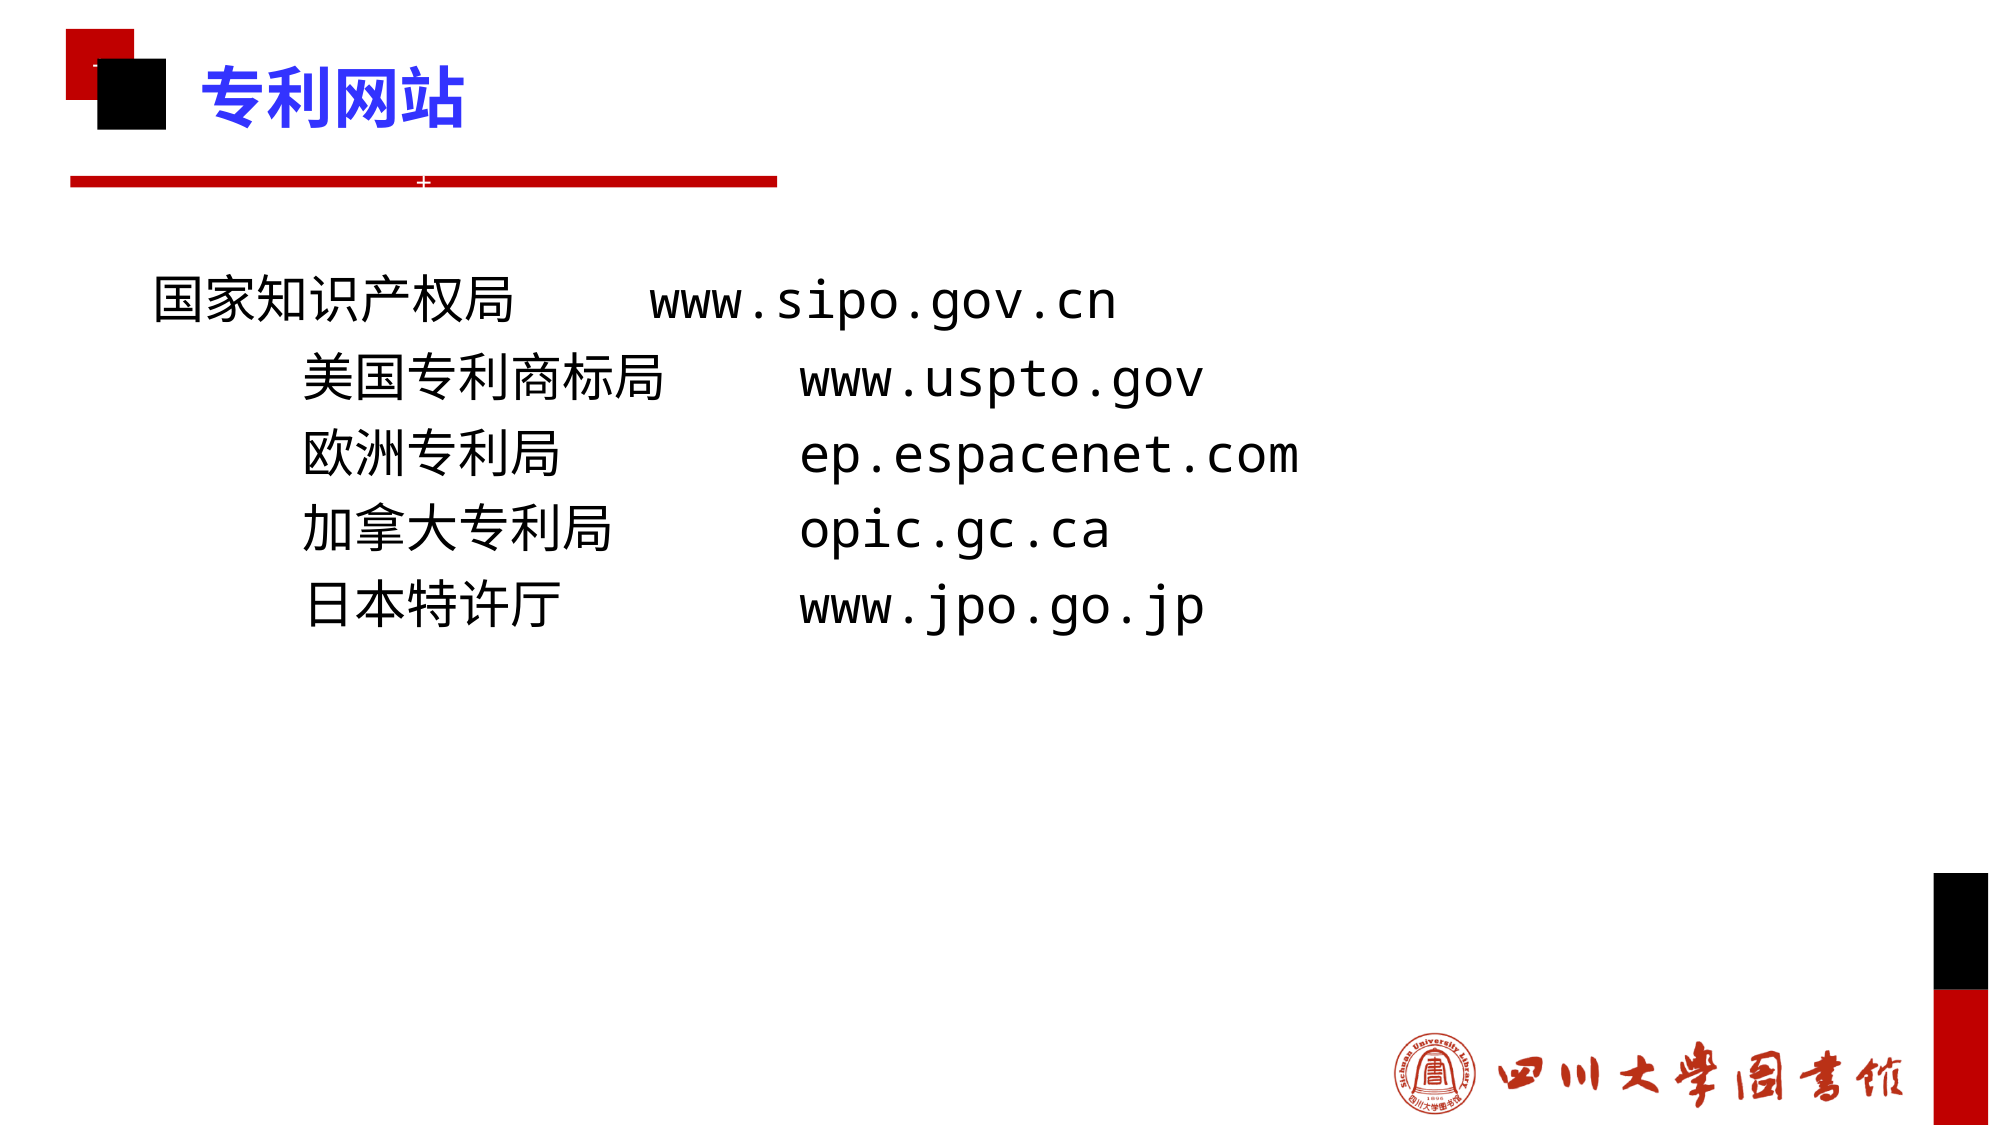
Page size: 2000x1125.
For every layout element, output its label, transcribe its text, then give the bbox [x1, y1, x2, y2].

text_box www.sipo.gov.cn www.uspto.gov ep.espacenet.com opic.gc.ca www.jpo.go.jp [649, 276, 1300, 634]
picture [1393, 1031, 1903, 1115]
text_box 国家知识产权局 美国专利商标局 欧洲专利局 加拿大专利局 日本特许厅 [152, 276, 649, 634]
text_box 专利网站 [199, 73, 467, 137]
